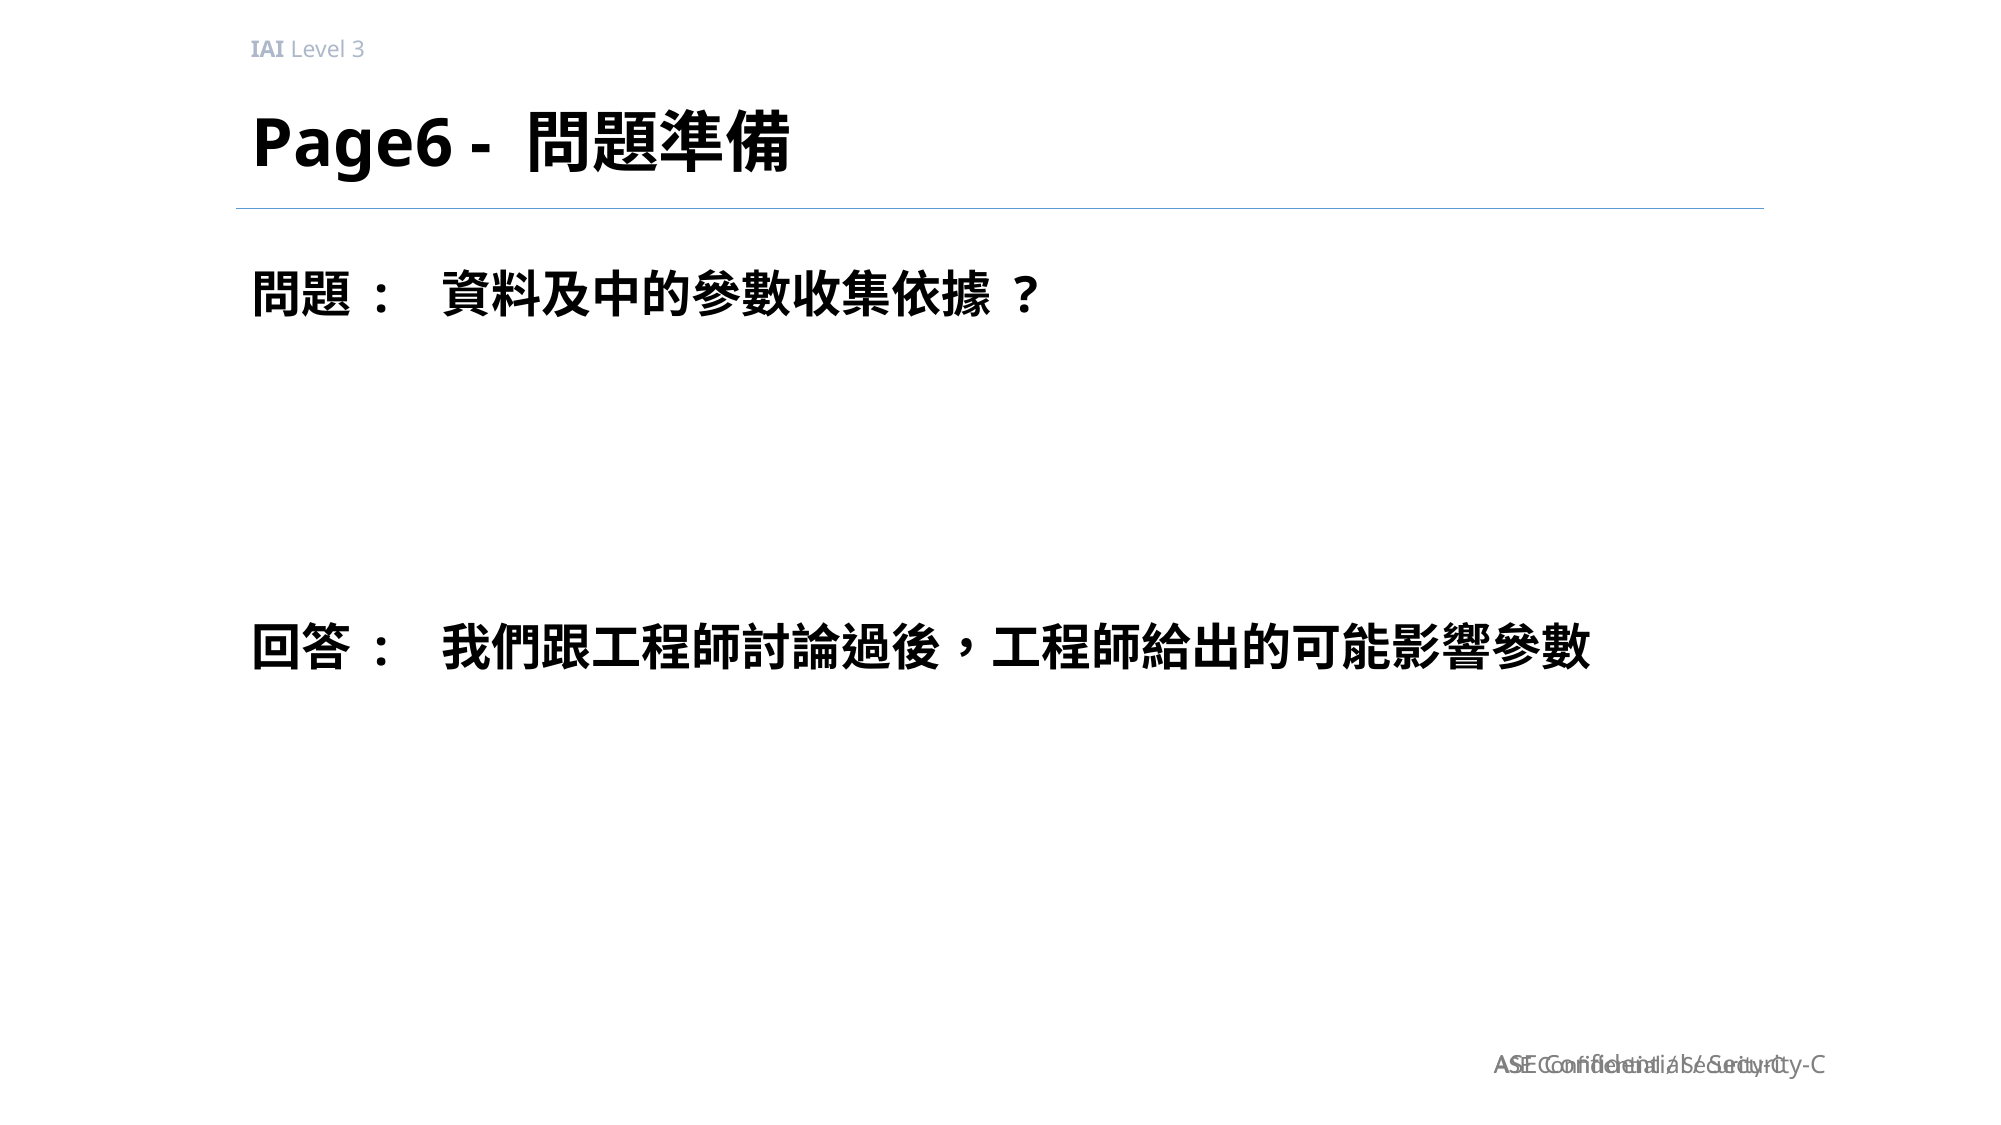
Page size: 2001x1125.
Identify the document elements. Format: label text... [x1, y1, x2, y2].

list 我們跟工程師討論過後，工程師給出的可能影響參數 [426, 607, 1777, 691]
list 資料及中的參數收集依據 ? [426, 255, 1254, 339]
title Page6 - 問題準備 [236, 72, 1205, 189]
